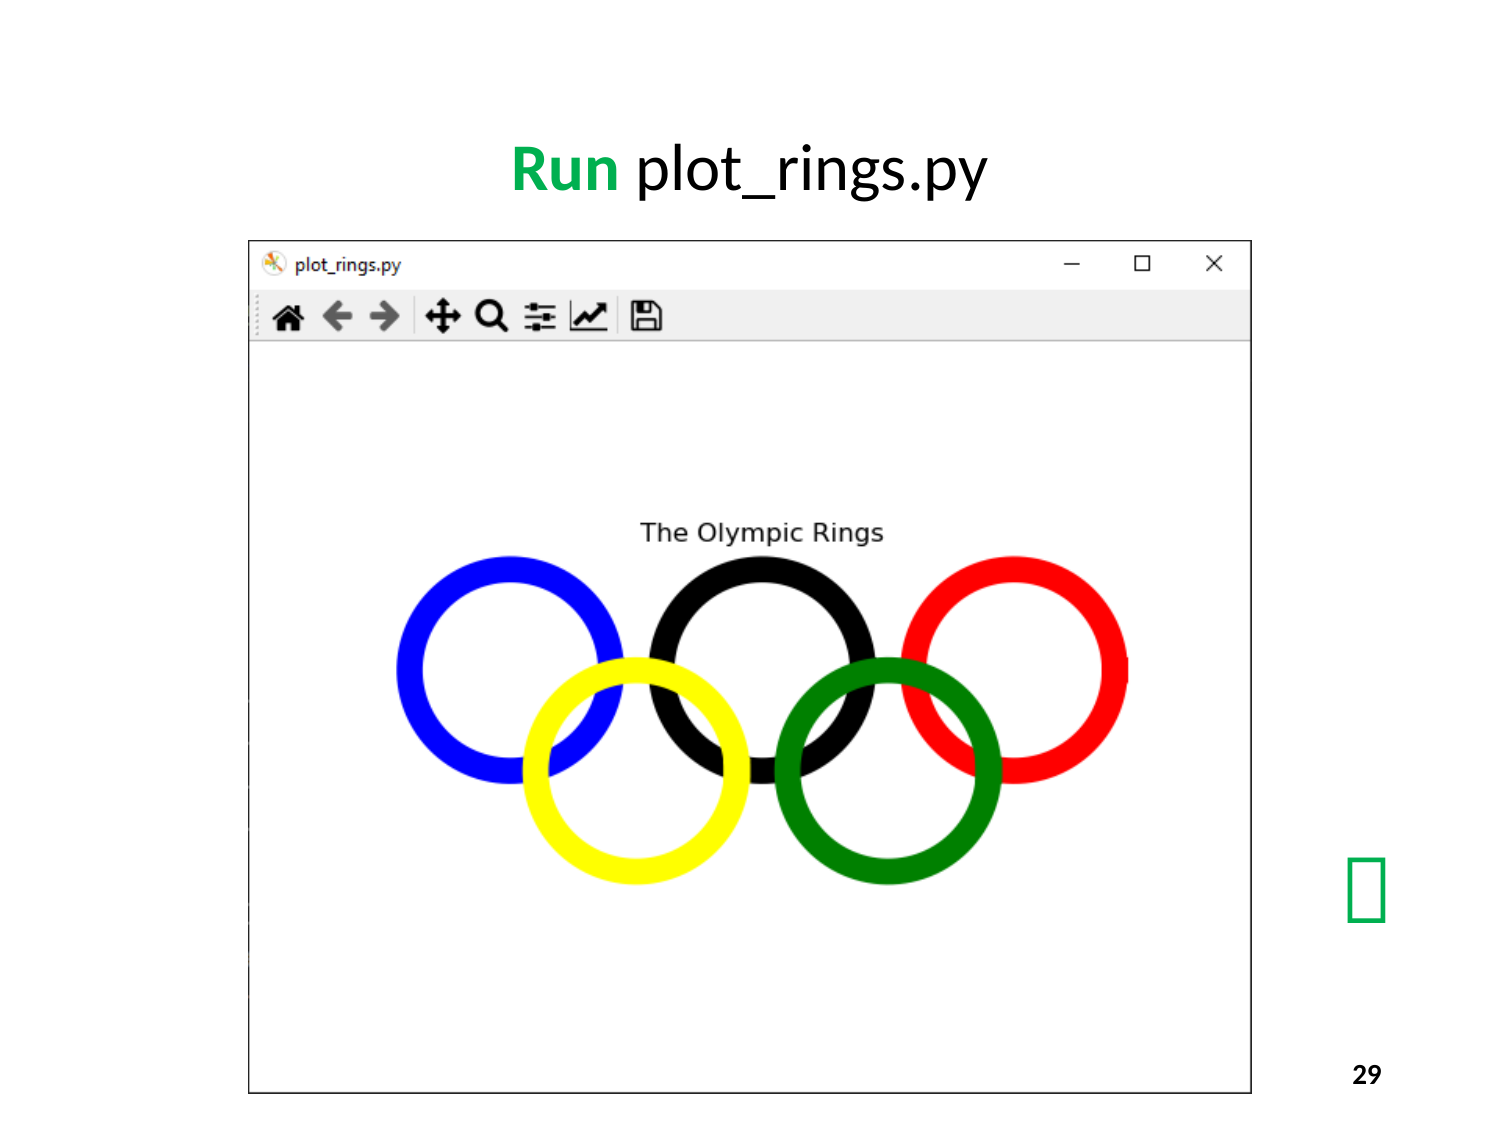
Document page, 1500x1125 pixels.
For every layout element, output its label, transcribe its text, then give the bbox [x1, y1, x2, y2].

text_box  [1302, 823, 1431, 949]
title Run plot_rings.py [103, 59, 1397, 278]
slide_number 29 [1059, 1042, 1397, 1103]
picture [248, 240, 1252, 1094]
